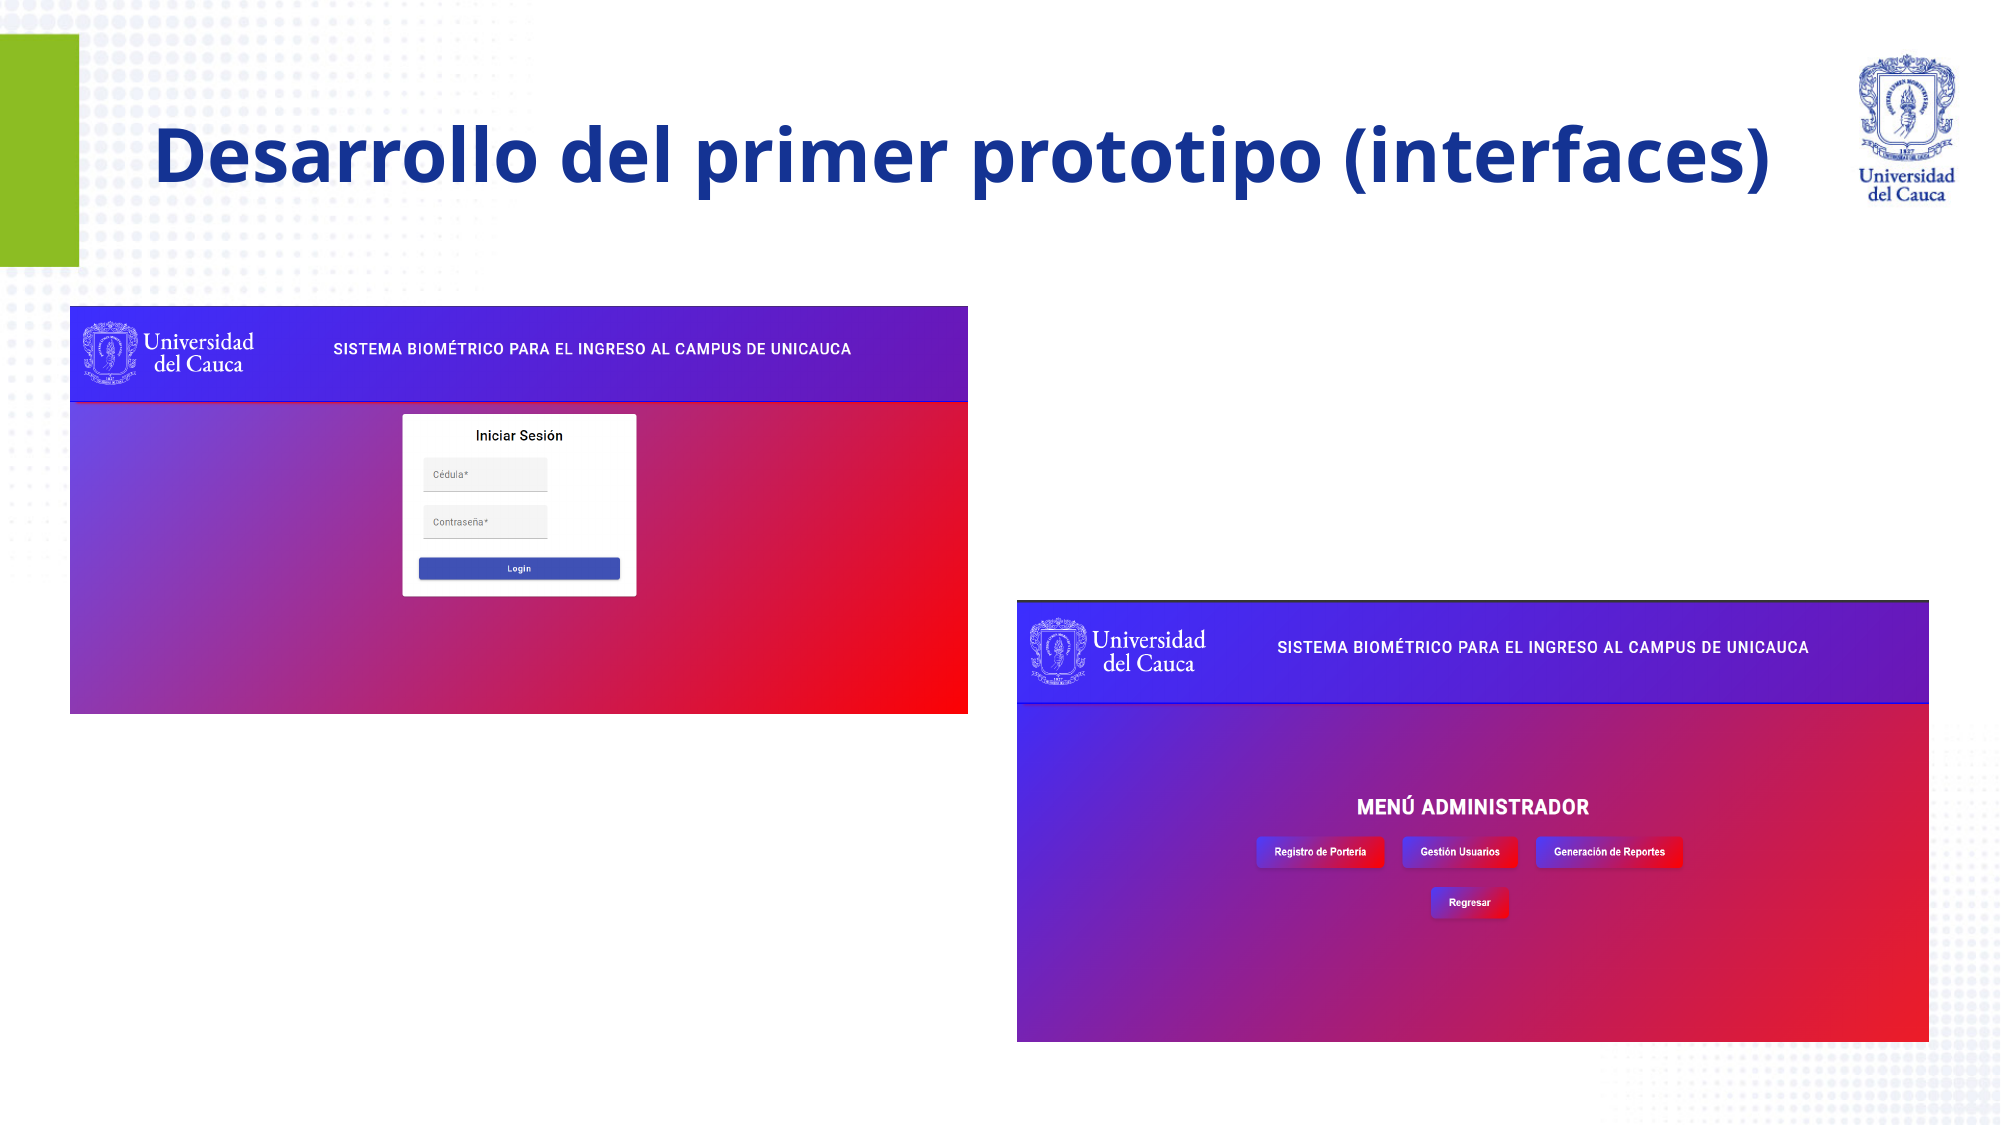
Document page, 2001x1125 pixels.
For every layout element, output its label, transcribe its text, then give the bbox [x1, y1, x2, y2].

title Desarrollo del primer prototipo (interfaces) [137, 49, 1796, 268]
picture [0, 0, 2001, 1125]
